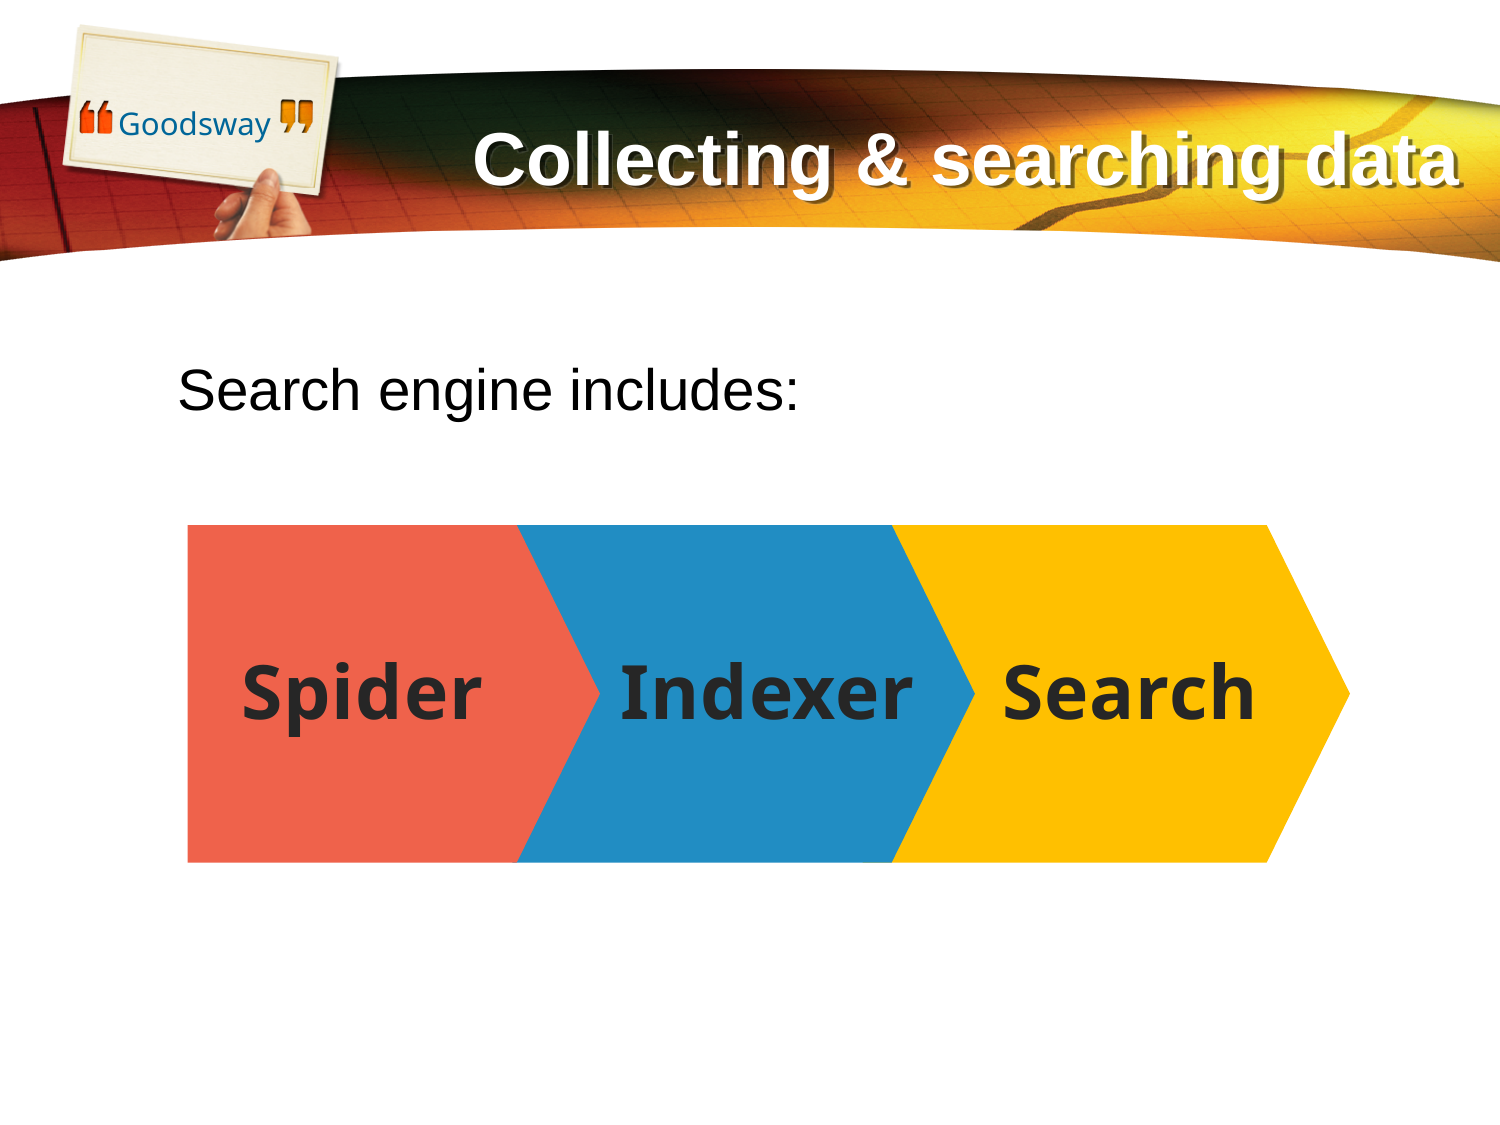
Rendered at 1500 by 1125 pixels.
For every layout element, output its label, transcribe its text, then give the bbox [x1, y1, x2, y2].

picture [0, 24, 1500, 271]
text_box Goodsway [103, 96, 287, 149]
list Search engine includes: [87, 267, 1432, 1038]
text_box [187, 524, 1351, 863]
title Collecting & searching data [337, 115, 1476, 196]
